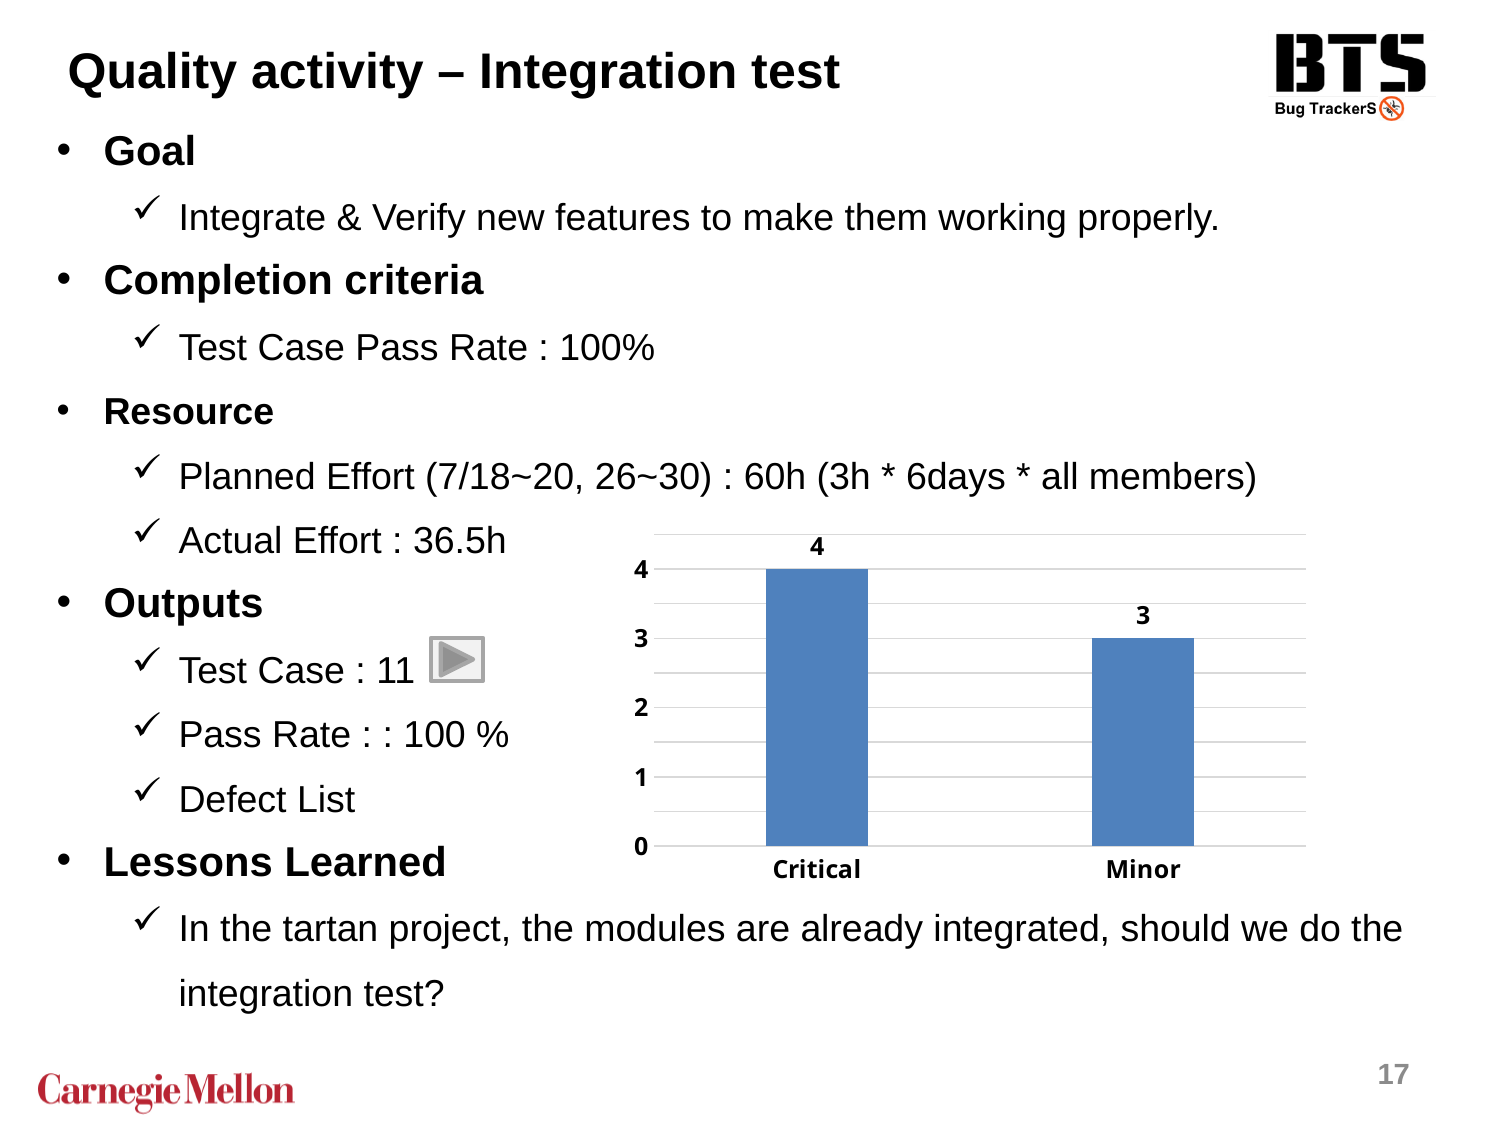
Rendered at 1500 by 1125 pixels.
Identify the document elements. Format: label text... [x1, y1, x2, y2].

text_box Goal Integrate & Verify new features to make them working properly. Completion criteria Test Case Pass Rate : 100% Resource Planned Effort (7/18~20, 26~30) : 60h (3h * 6days * all members) Actual Effort : 36.5h Outputs Test Case : 11 Pass Rate : : 100 % Defect List Lessons Learned In the tartan project, the modules are already integrated, should we do the integration test? [41, 101, 1436, 1021]
slide_number 17 [1074, 1042, 1425, 1103]
text_box Quality activity – Integration test [53, 30, 1262, 106]
text_box [429, 636, 485, 683]
picture [35, 1068, 296, 1116]
chart [619, 526, 1321, 894]
picture [1263, 30, 1437, 127]
